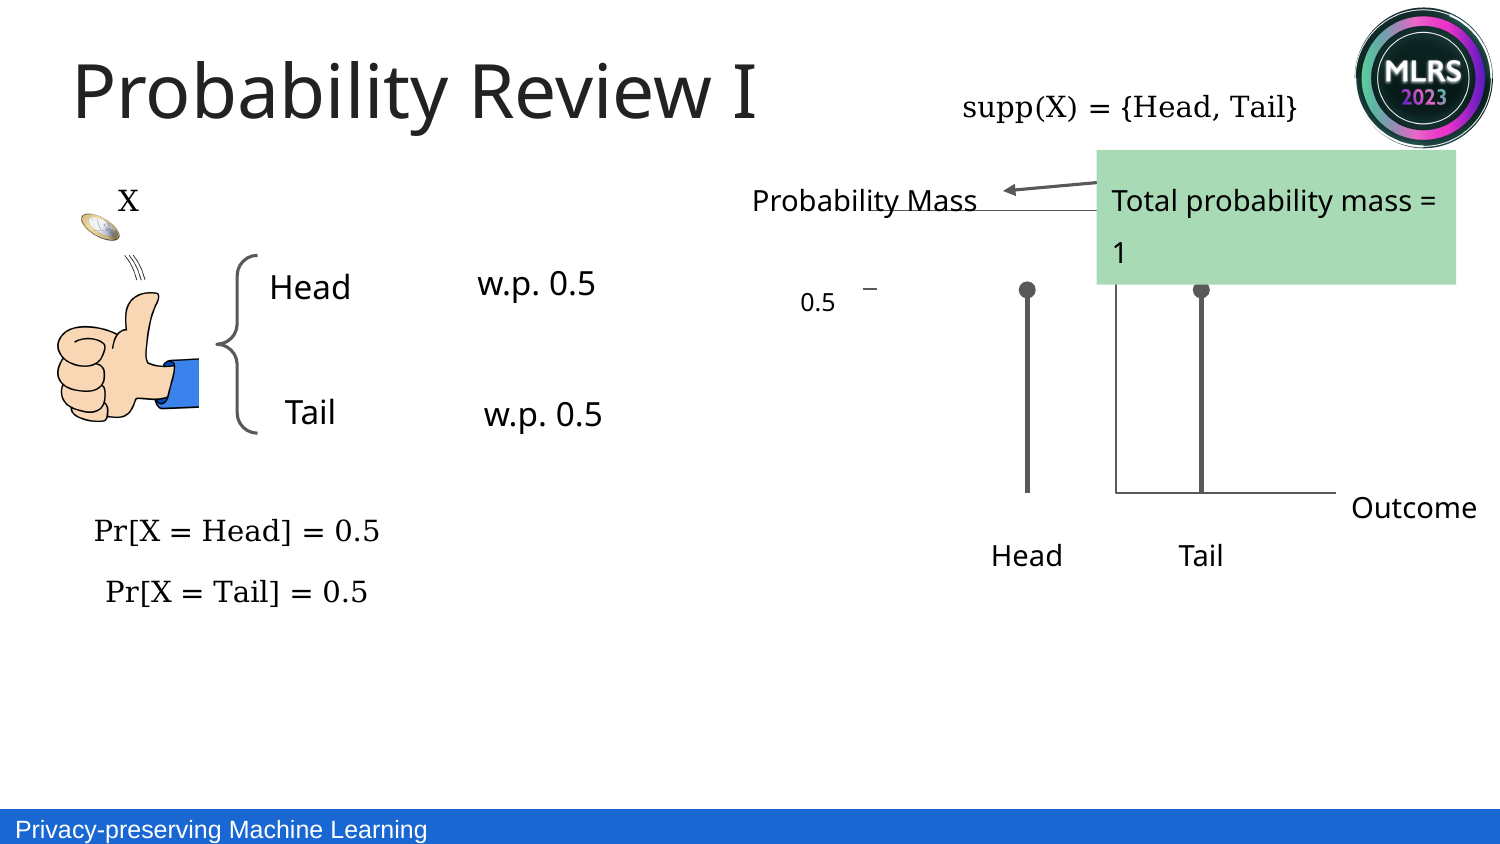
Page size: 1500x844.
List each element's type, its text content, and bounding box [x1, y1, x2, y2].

text_box Probability Mass [736, 149, 1002, 233]
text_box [869, 210, 1363, 494]
picture [1375, 7, 1493, 133]
text_box Pr[X = Tail] = 0.5 [62, 540, 412, 624]
text_box Tail [1149, 505, 1254, 588]
text_box [216, 341, 227, 347]
text_box Outcome [1336, 456, 1500, 540]
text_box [232, 241, 758, 450]
text_box supp(X) = {Head, Tail} [945, 56, 1316, 139]
picture [57, 204, 200, 425]
text_box 0.5 [766, 256, 864, 332]
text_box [1002, 149, 1457, 216]
text_box Pr[X = Head] = 0.5 [62, 479, 412, 540]
text_box Head [975, 505, 1080, 588]
text_box X [93, 149, 164, 202]
text_box Probability Review I [55, 28, 1467, 149]
